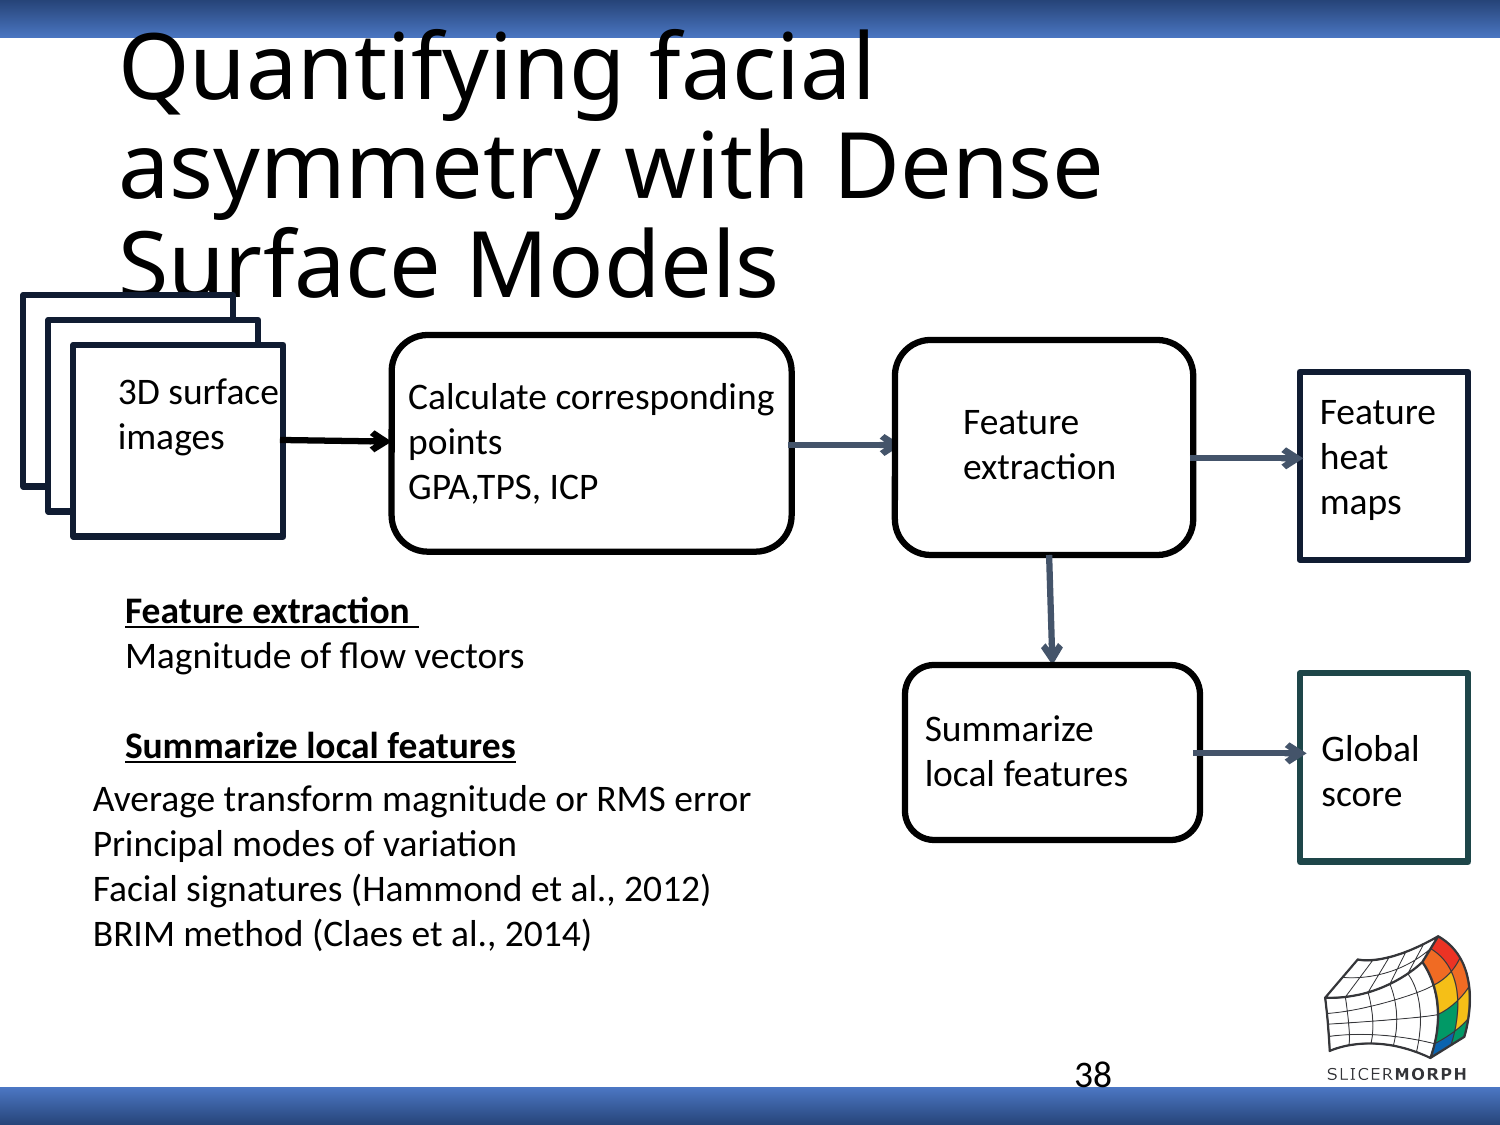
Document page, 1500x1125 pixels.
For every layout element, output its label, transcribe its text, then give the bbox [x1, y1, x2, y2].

text_box [391, 334, 792, 552]
text_box [1299, 673, 1469, 752]
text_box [1049, 554, 1053, 665]
text_box [1299, 459, 1469, 560]
text_box Feature extraction [948, 389, 1180, 495]
text_box [1299, 371, 1469, 458]
text_box [904, 664, 1201, 766]
picture [1285, 927, 1500, 1087]
text_box [894, 339, 1194, 555]
text_box Global score [1306, 716, 1469, 822]
text_box Calculate corresponding points GPA,TPS, ICP [393, 364, 819, 515]
slide_number 38 [1059, 1042, 1397, 1103]
text_box Summarize local features [909, 696, 1202, 802]
text_box Average transform magnitude or RMS error Principal modes of variation Facial signatures (Hammond et al., 2012) BRIM method (Claes et al., 2014) [78, 766, 1095, 962]
text_box [1095, 802, 1201, 841]
title Quantifying facial asymmetry with Dense Surface Models [103, 59, 1397, 278]
text_box Feature heat maps [1304, 379, 1487, 530]
text_box [48, 319, 259, 512]
text_box 3D surface images [103, 359, 310, 465]
text_box [73, 344, 284, 537]
text_box [23, 294, 234, 487]
text_box [1299, 755, 1469, 862]
text_box Feature extraction Magnitude of flow vectors Summarize local features [110, 578, 540, 766]
